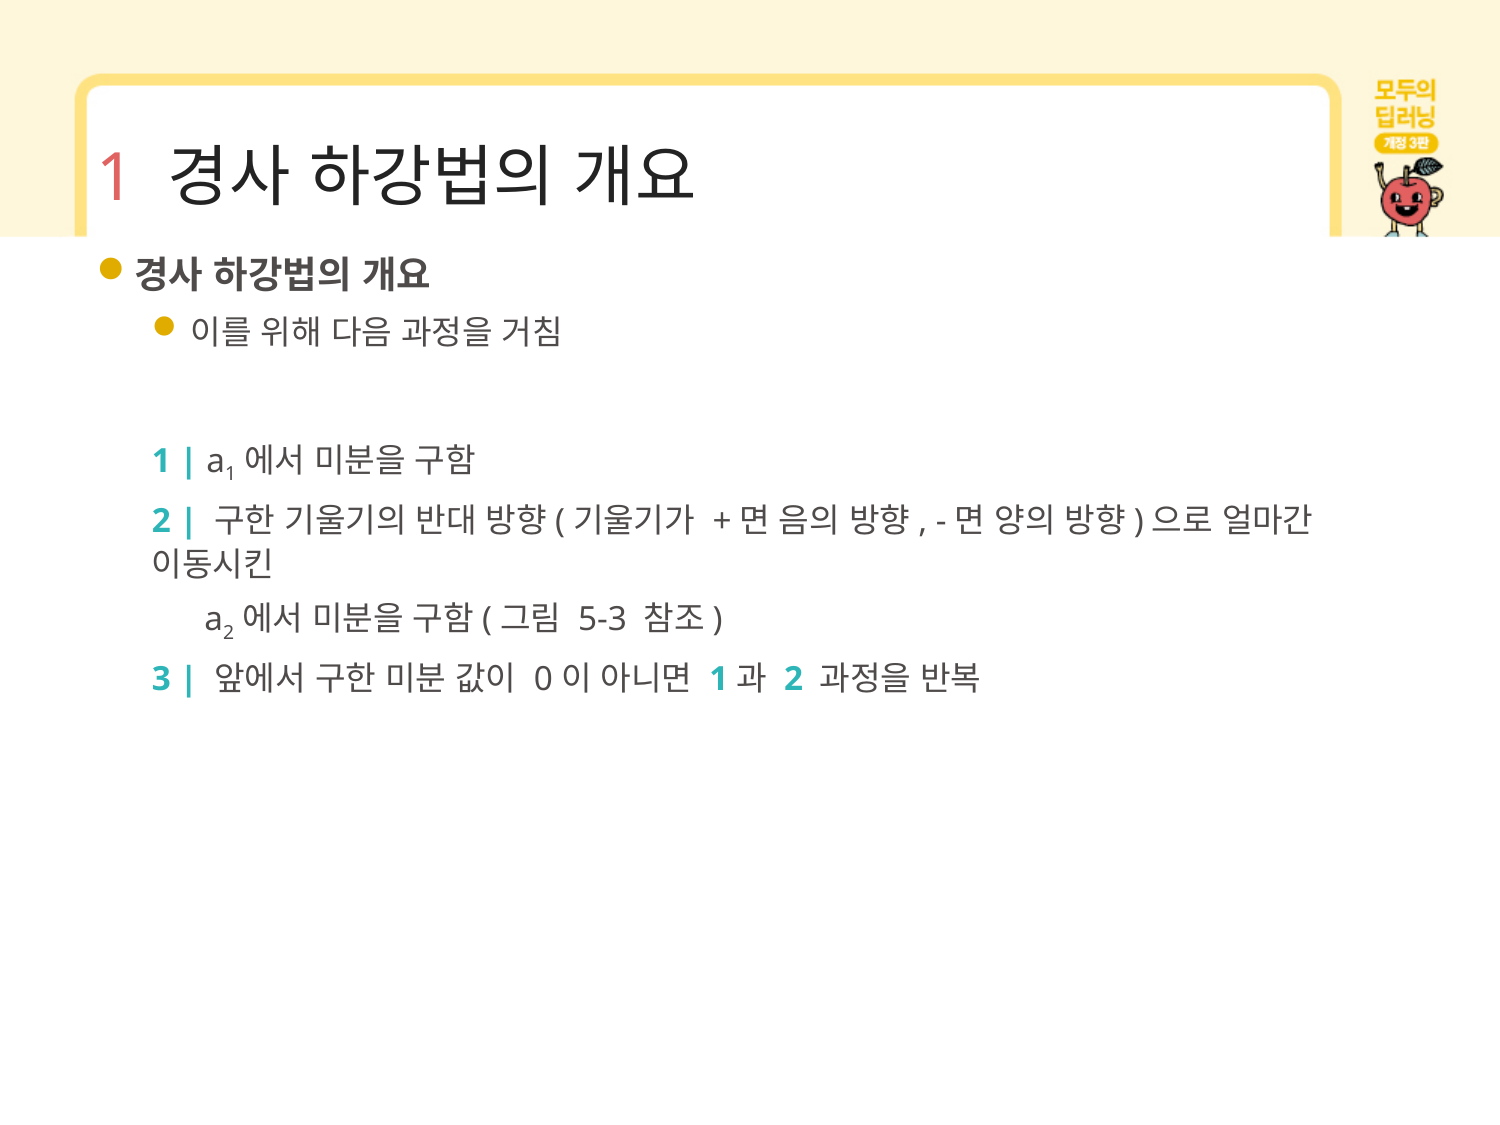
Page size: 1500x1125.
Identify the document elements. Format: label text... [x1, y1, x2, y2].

list 경사 하강법의 개요 이를 위해 다음 과정을 거침 1 | a1에서 미분을 구함 2 | 구한 기울기의 반대 방향(기울기가 +면 음의 방향, -면 양의 방향)으로 얼마간 이동시킨 a2에서 미분을 구함(그림 5-3 참조) 3 | 앞에서 구한 미분 값이 0이 아니면 1과 2 과정을 반복 [81, 239, 1412, 1054]
picture [0, 0, 1500, 1125]
title 1 경사 하강법의 개요 [81, 90, 1412, 222]
